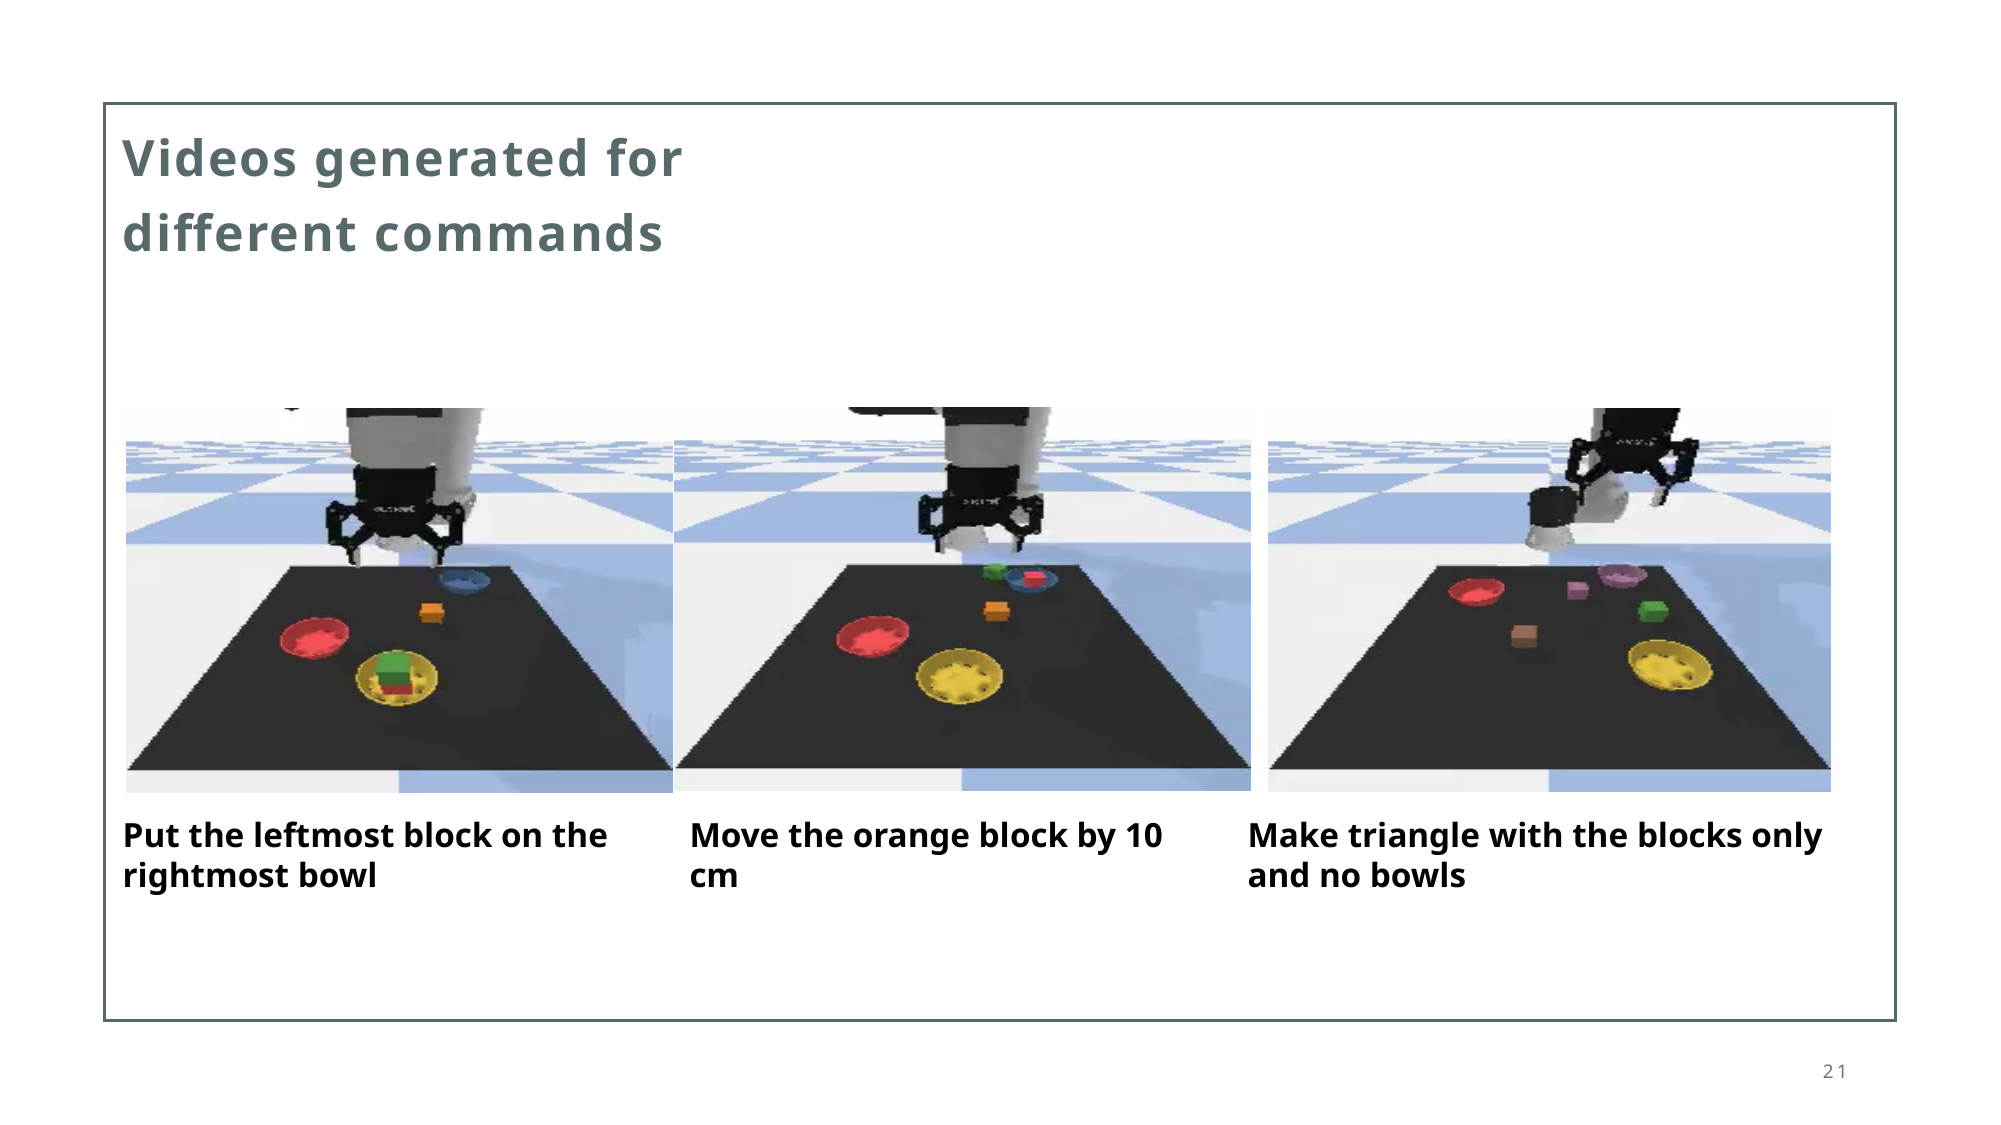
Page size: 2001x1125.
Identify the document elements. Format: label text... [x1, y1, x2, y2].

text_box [125, 407, 674, 794]
title Videos generated for different commands [107, 110, 778, 263]
text_box Put the leftmost block on the rightmost bowl [107, 807, 652, 902]
text_box Move the orange block by 10 cm [674, 807, 1232, 902]
slide_number 21 [1412, 1042, 1863, 1103]
text_box Make triangle with the blocks only and no bowls [1232, 807, 1860, 902]
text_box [674, 406, 1252, 792]
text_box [1267, 407, 1832, 793]
